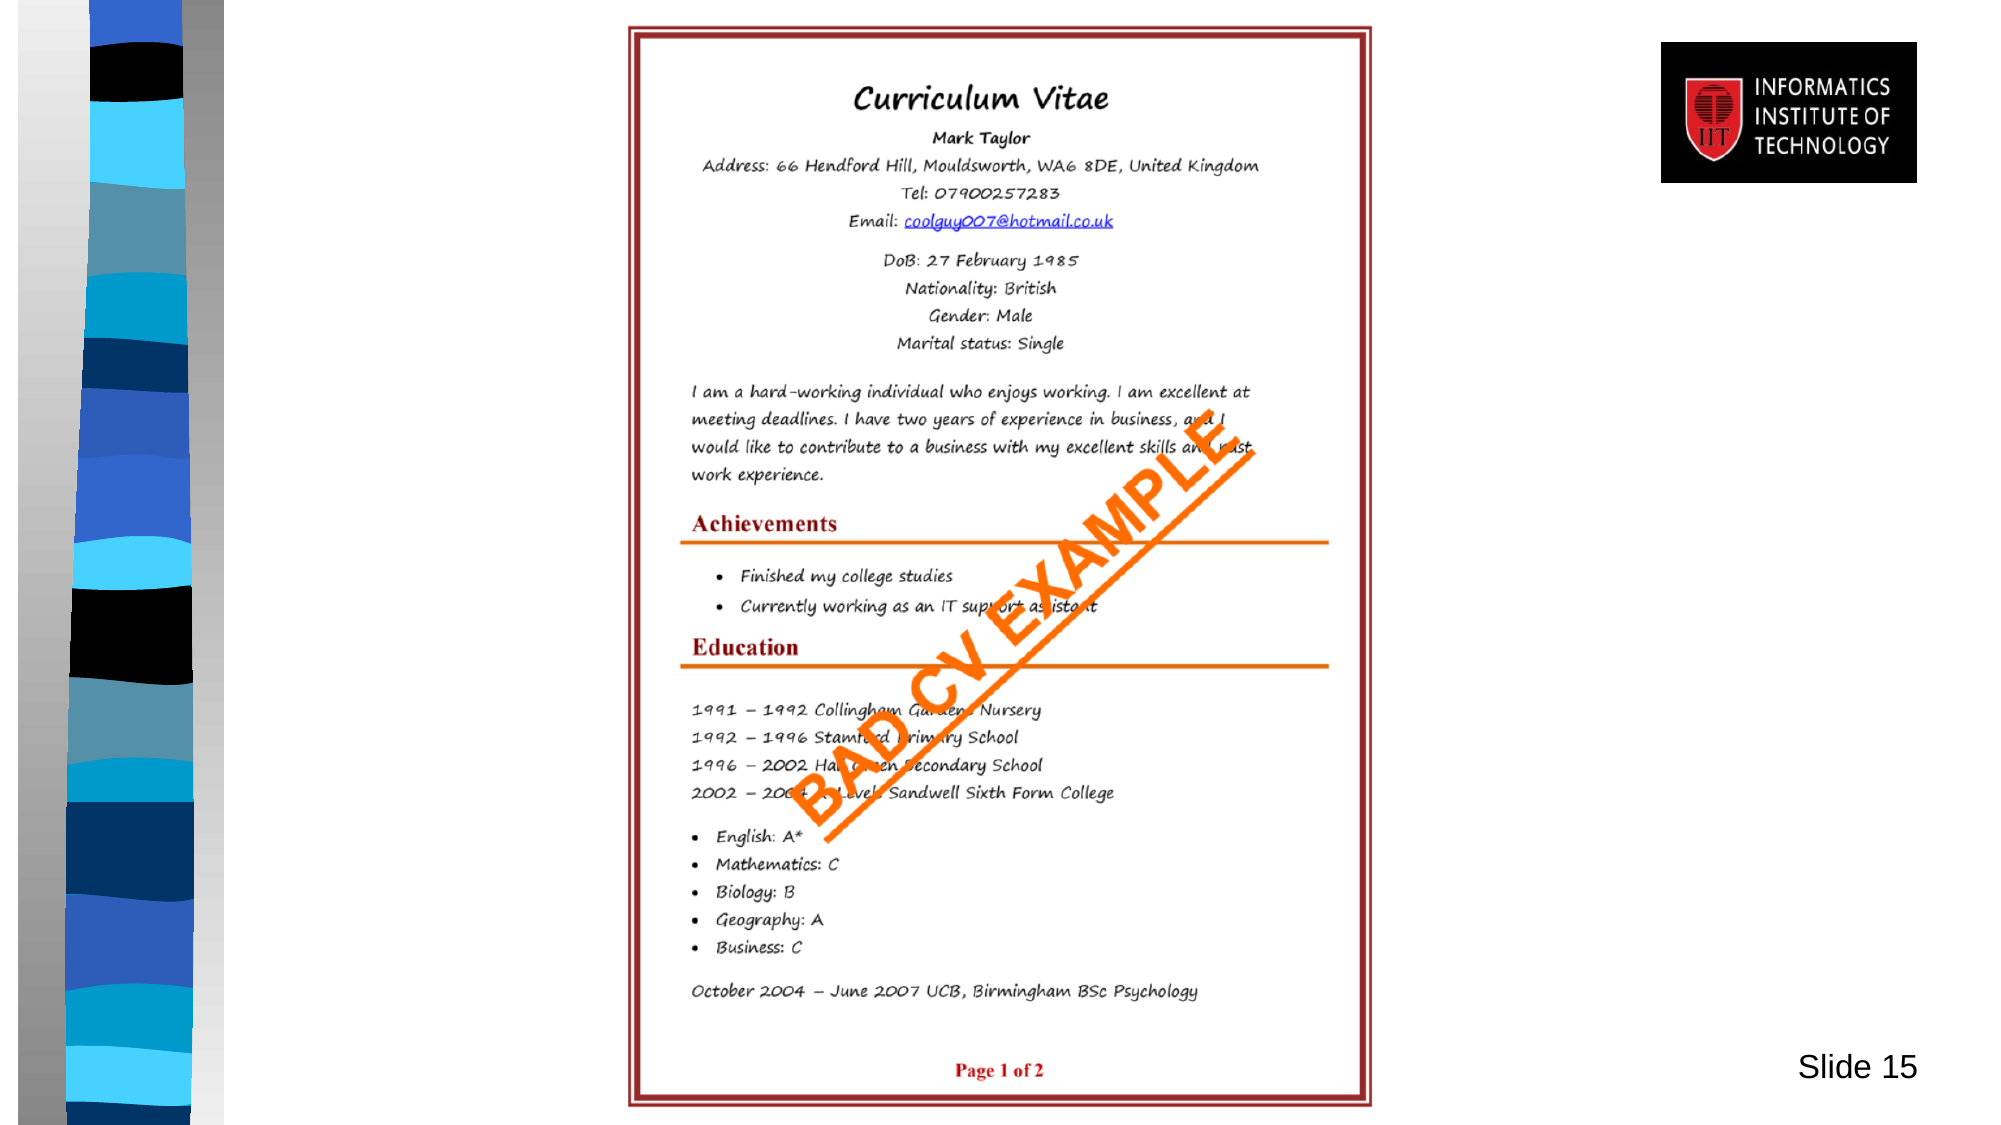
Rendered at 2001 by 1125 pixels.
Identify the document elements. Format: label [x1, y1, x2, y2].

picture [621, 17, 1379, 1108]
picture [1661, 42, 1917, 183]
